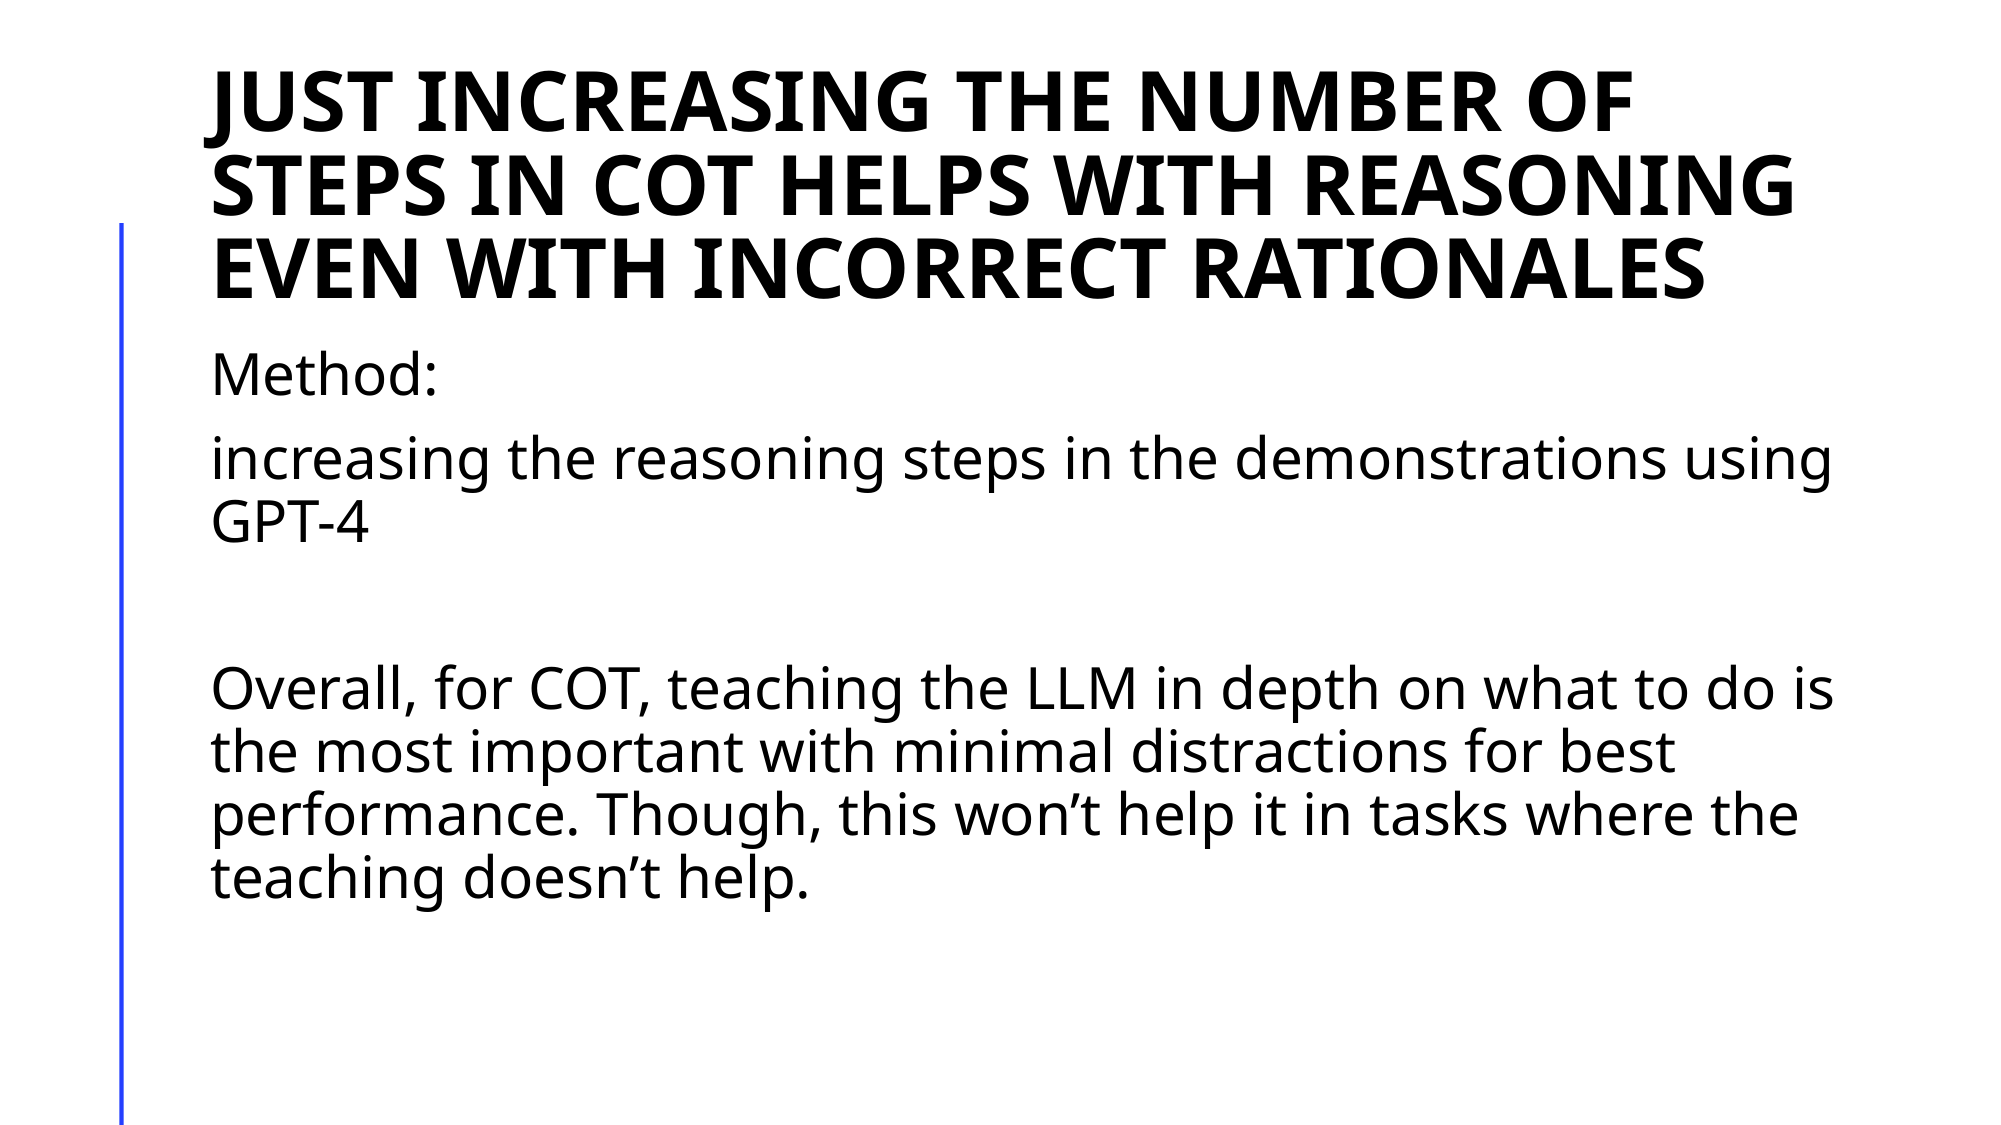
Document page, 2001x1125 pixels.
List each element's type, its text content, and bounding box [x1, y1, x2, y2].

list Method: increasing the reasoning steps in the demonstrations using GPT-4 Overall, for COT, teaching the LLM in depth on what to do is the most important with minimal distractions for best performance. Though, this won’t help it in tasks where the teaching doesn’t help. [210, 345, 1865, 1020]
title just increasing the number of steps in COT helps with reasoning even with incorrect rationales [210, 104, 1865, 315]
